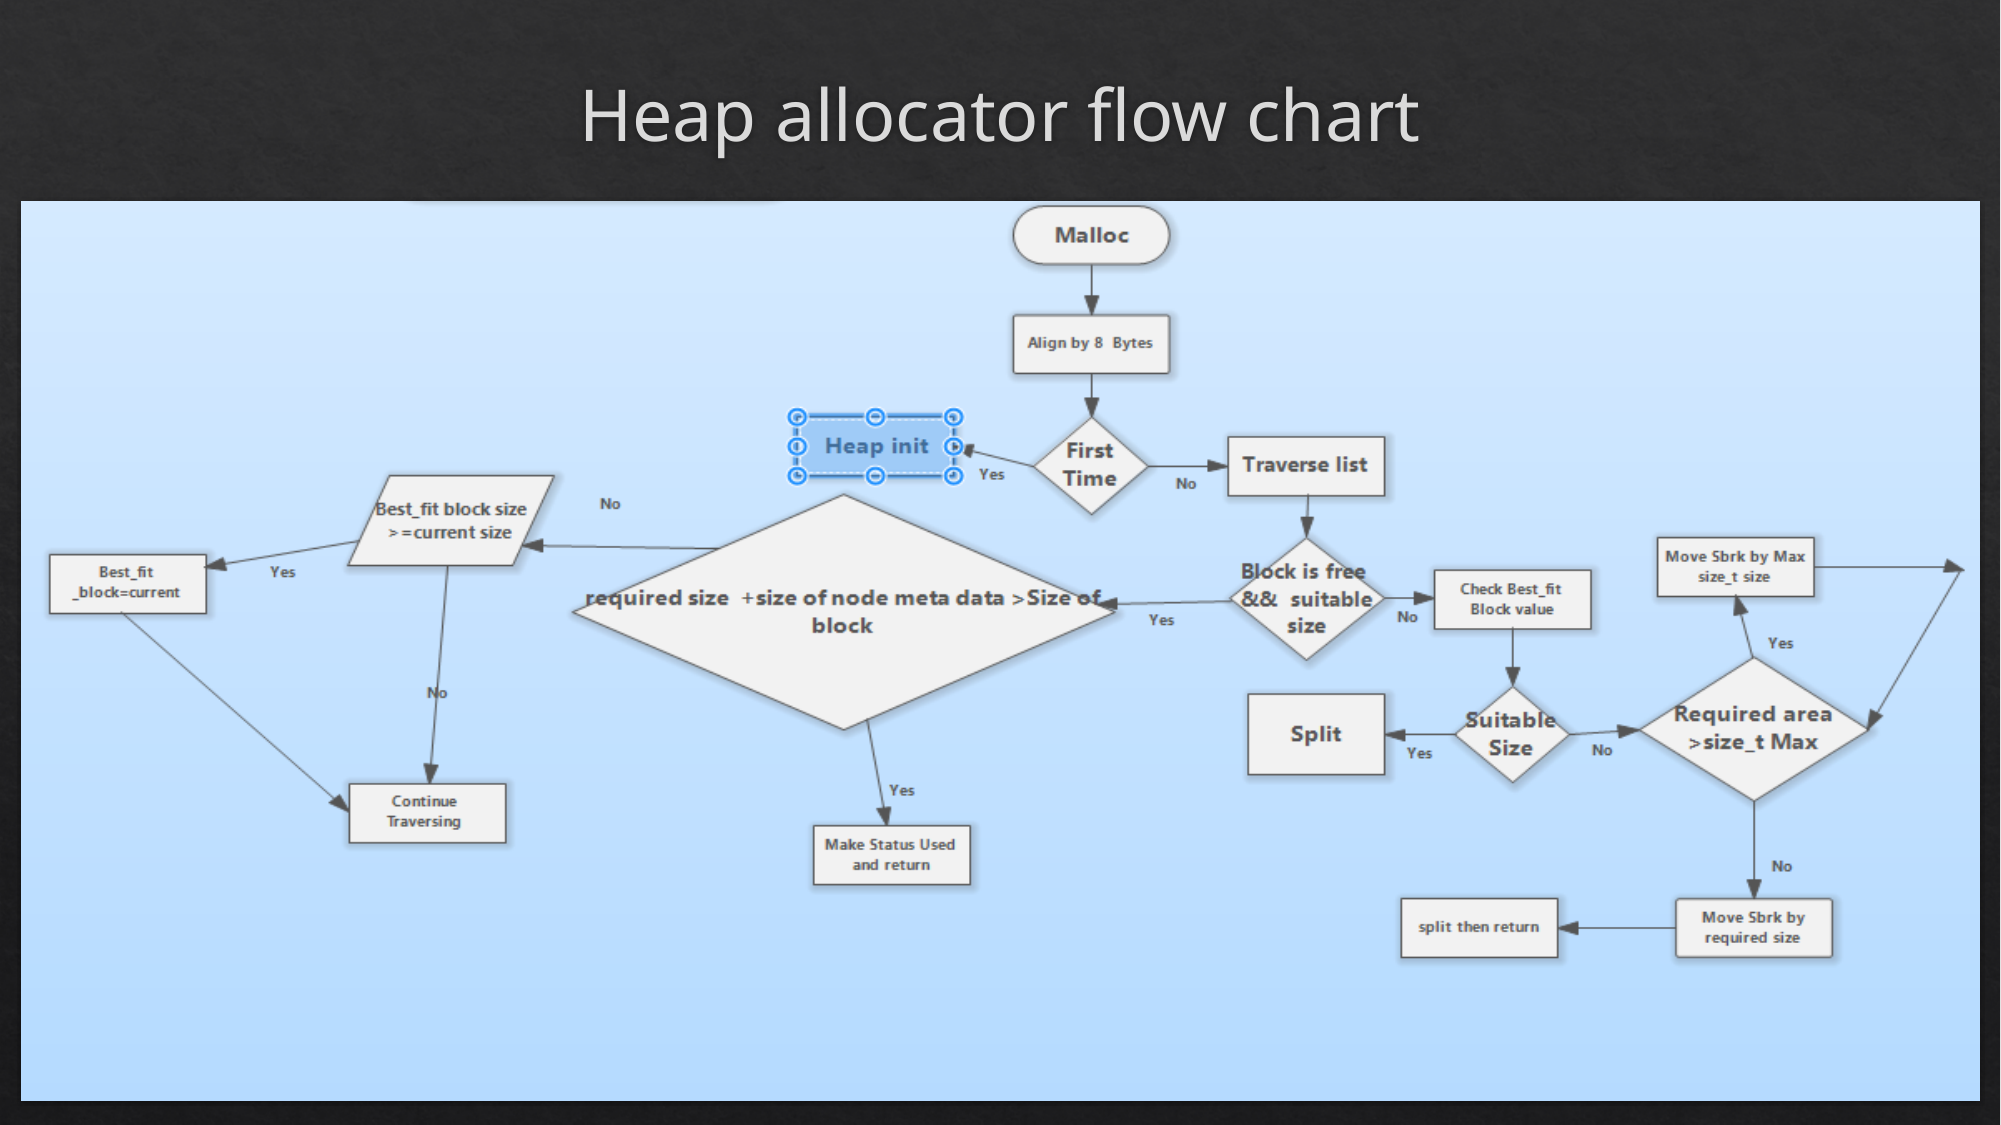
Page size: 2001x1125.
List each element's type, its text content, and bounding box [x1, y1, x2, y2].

title Heap allocator flow chart [150, 62, 1850, 164]
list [21, 201, 1980, 1102]
